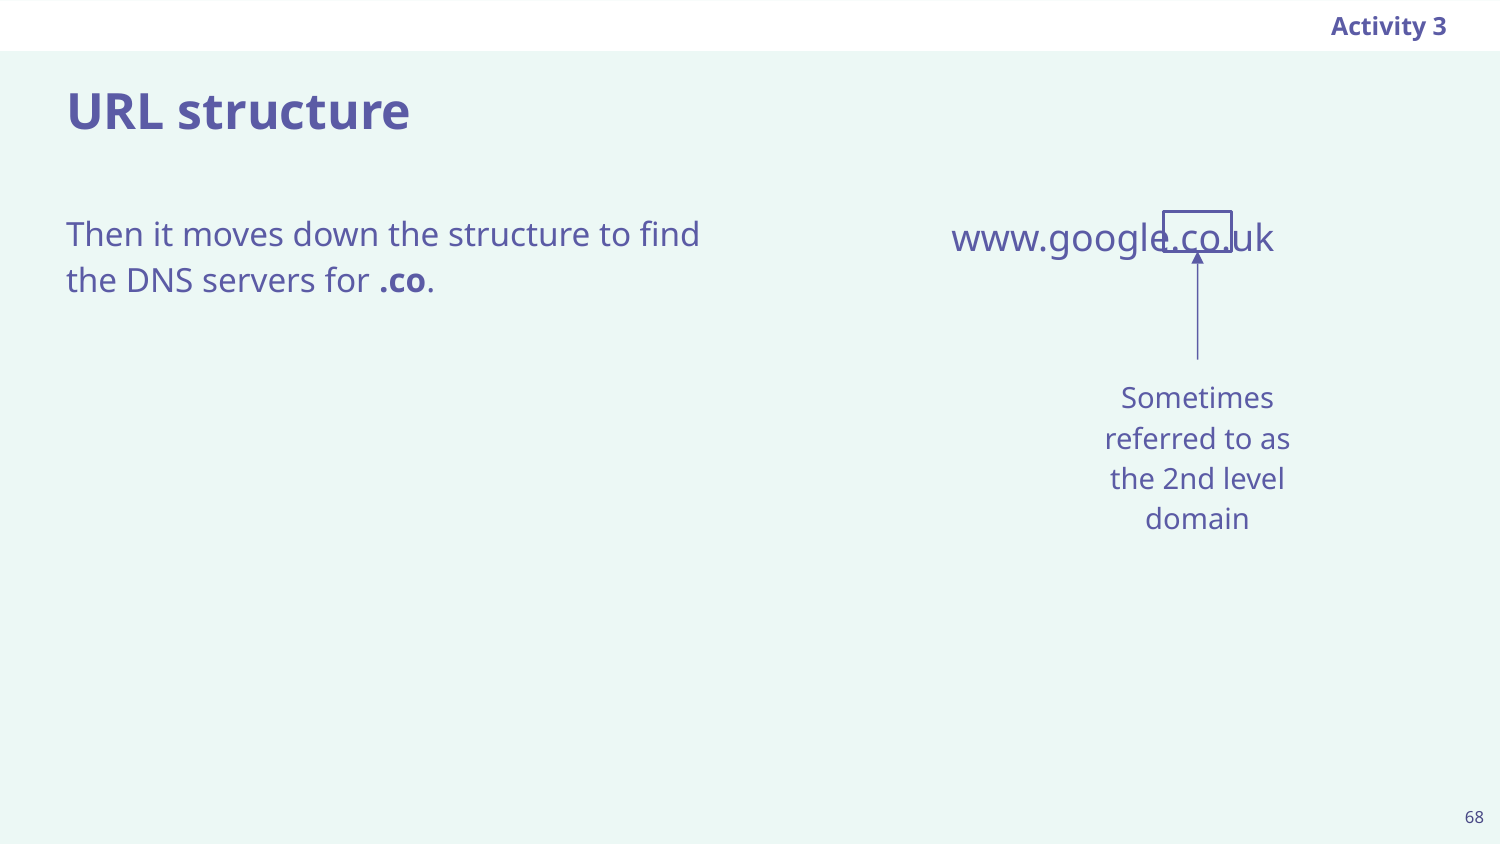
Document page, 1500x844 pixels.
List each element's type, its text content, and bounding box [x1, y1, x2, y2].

text_box Sometimes referred to as the 2nd level domain [1082, 359, 1313, 551]
text_box [1163, 211, 1232, 252]
list www.google.co.uk [776, 191, 1449, 793]
slide_number ‹#› [1448, 792, 1500, 844]
list Then it moves down the structure to find the DNS servers for .co. [51, 191, 723, 793]
subtitle Activity 3 [862, 0, 1448, 52]
title URL structure [51, 52, 1449, 167]
